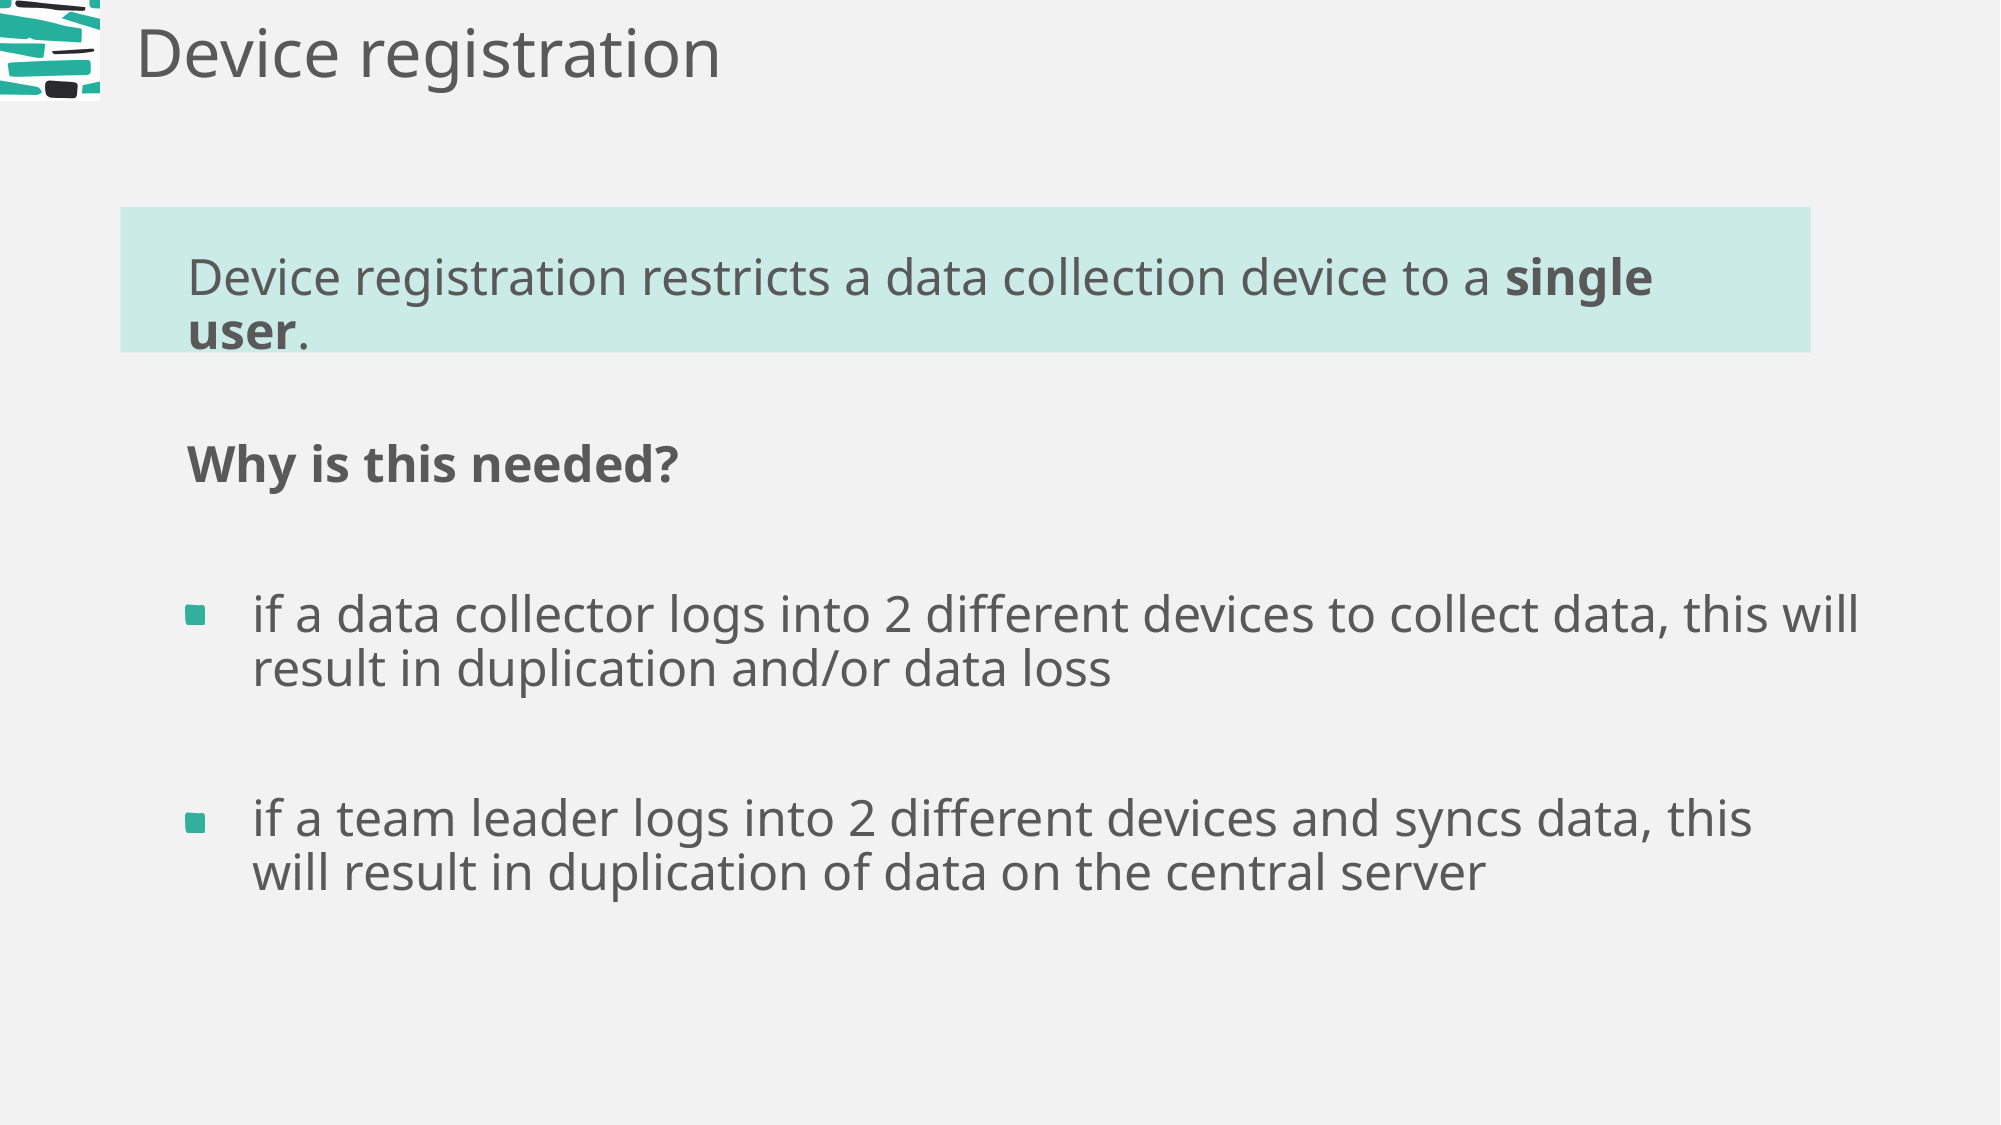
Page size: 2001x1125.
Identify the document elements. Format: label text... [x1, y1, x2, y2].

picture [185, 604, 205, 625]
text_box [0, 0, 1780, 101]
picture [185, 811, 205, 833]
text_box if a data collector logs into 2 different devices to collect data, this will result in duplication and/or data loss [237, 581, 1880, 705]
text_box Device registration restricts a data collection device to a single user. [172, 244, 1796, 368]
text_box Why is this needed? [172, 431, 972, 501]
text_box if a team leader logs into 2 different devices and syncs data, this will result in duplication of data on the central server [237, 786, 1811, 963]
text_box [120, 207, 1811, 353]
